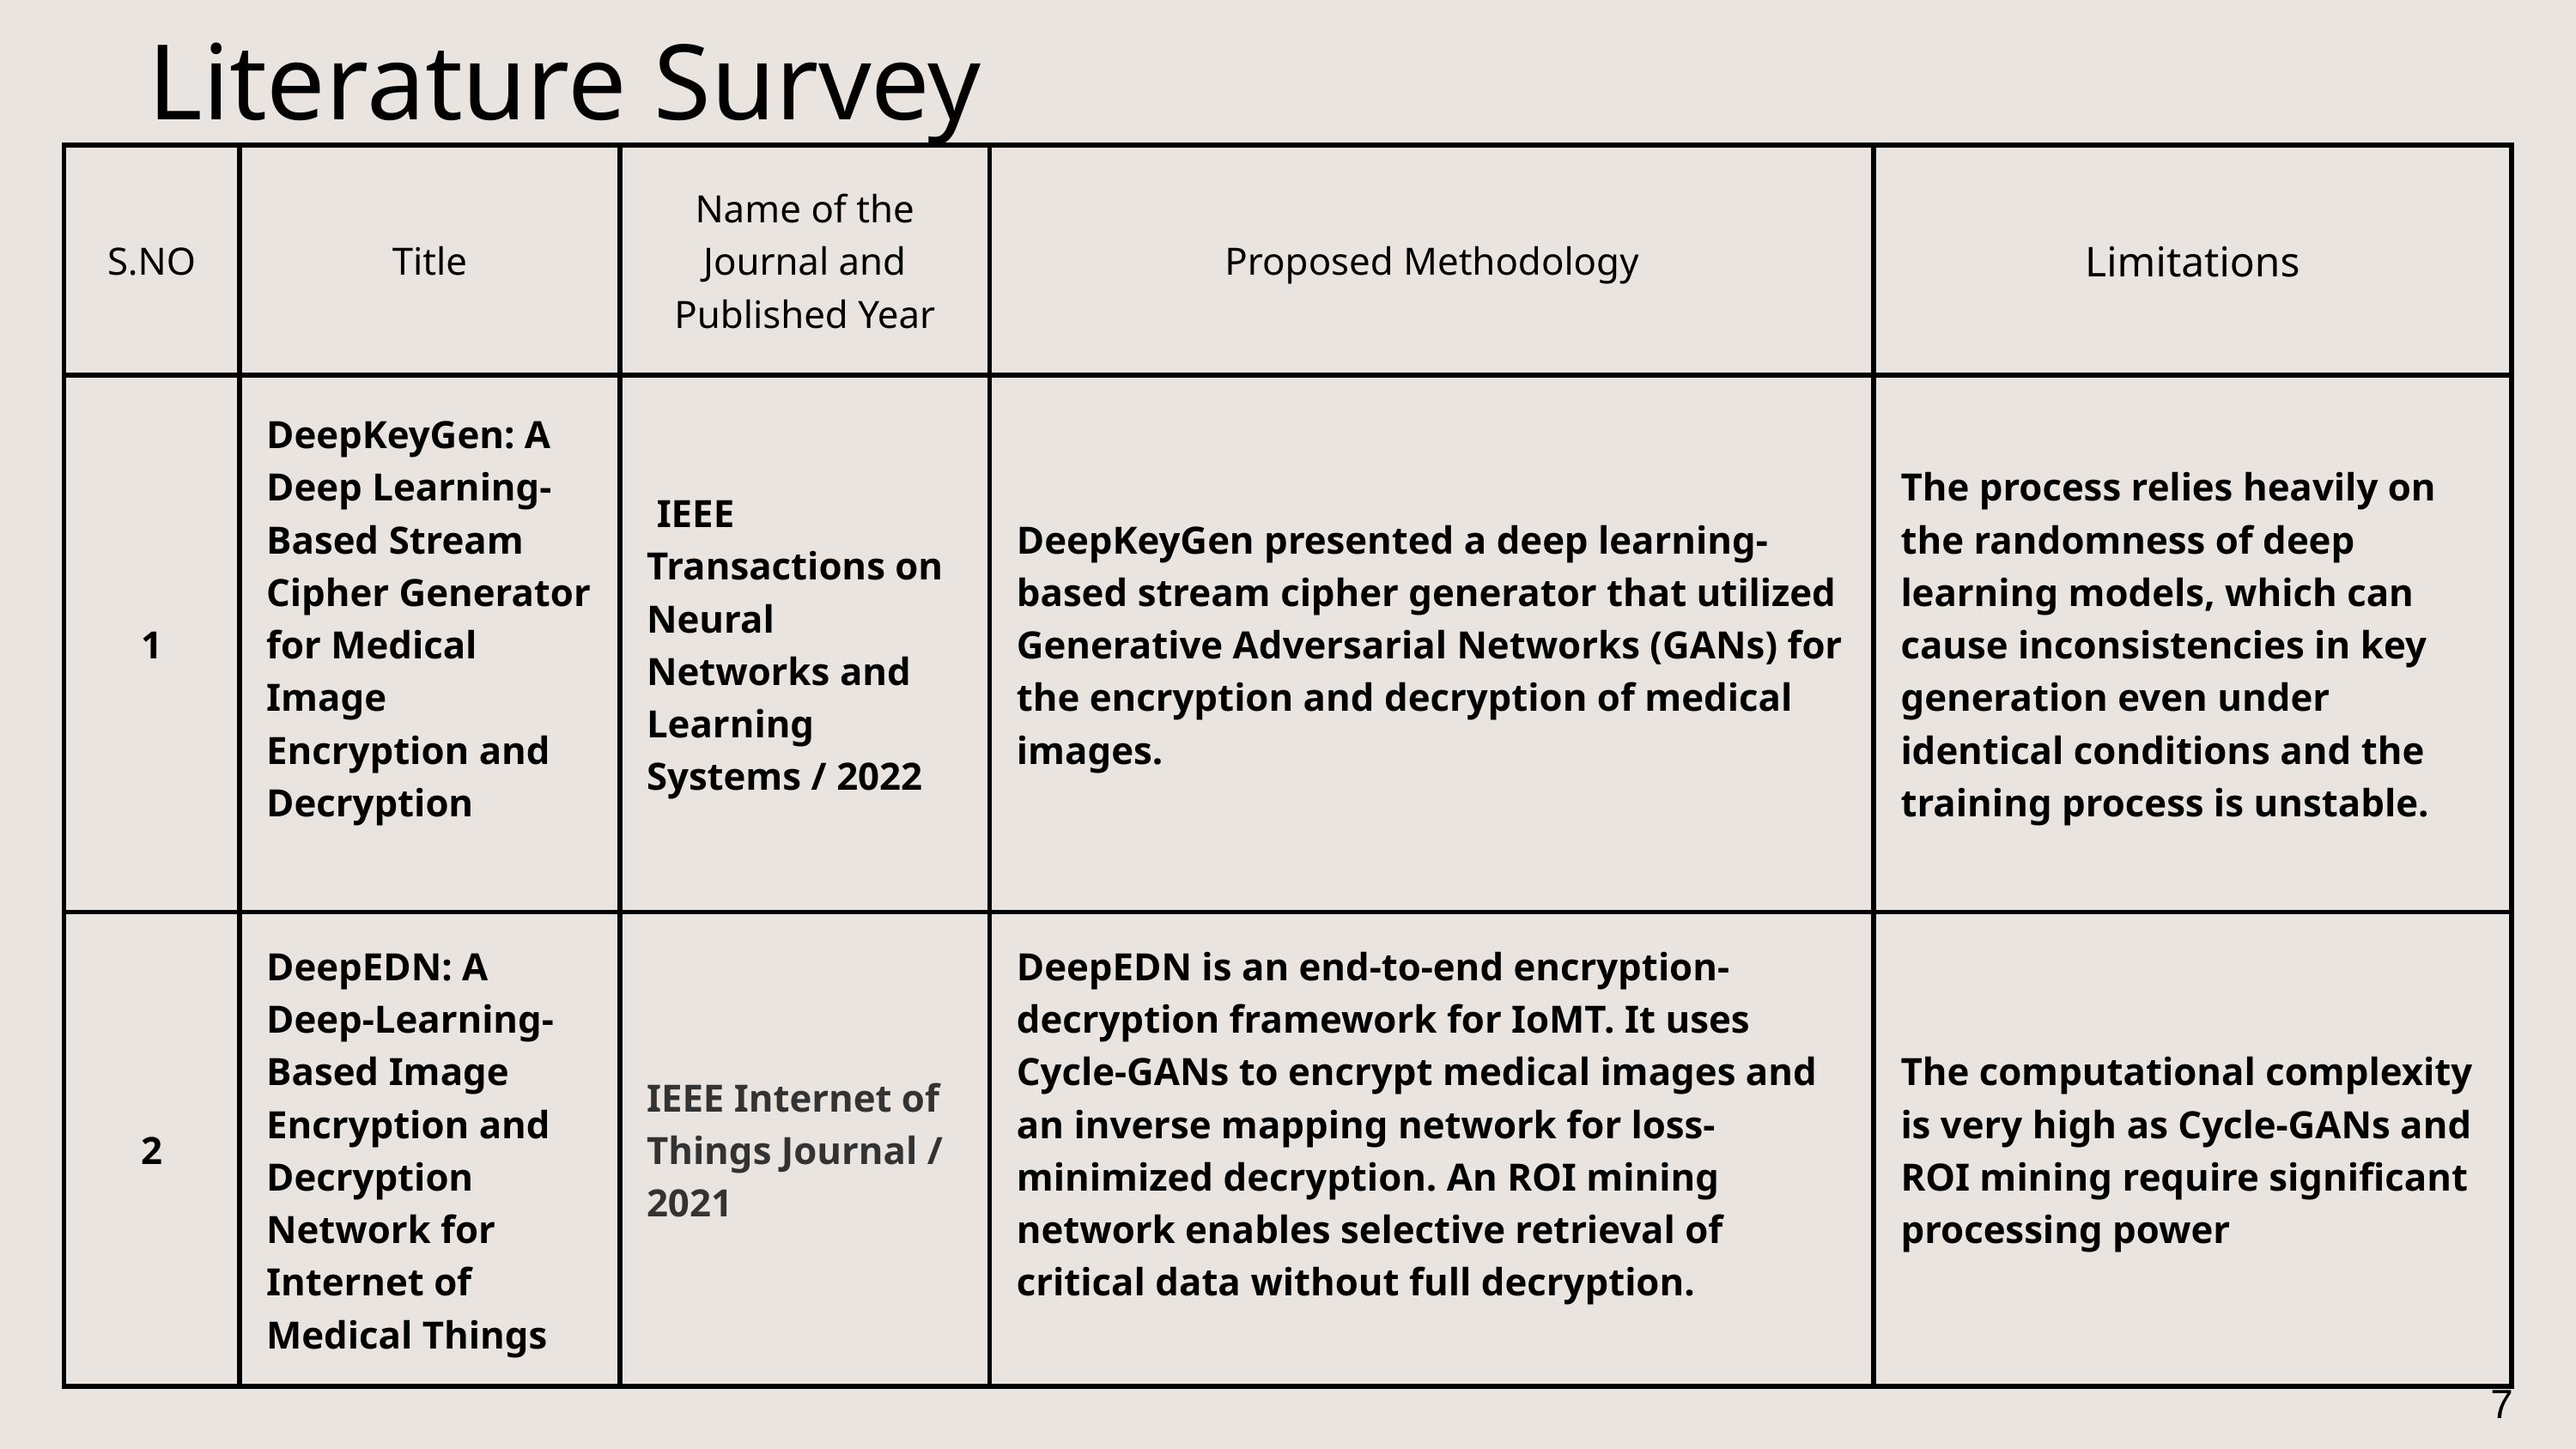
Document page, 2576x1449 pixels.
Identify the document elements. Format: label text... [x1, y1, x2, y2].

table_header Limitations [1876, 148, 2509, 373]
text_box 7 [2490, 1369, 2513, 1427]
table_cell 1 [66, 378, 237, 910]
table_header Title [242, 148, 617, 373]
table_cell IEEE Internet of Things Journal / 2021 [623, 914, 987, 1384]
table_cell DeepKeyGen presented a deep learning-based stream cipher generator that utilized Generative Adversarial Networks (GANs) for the encryption and decryption of medical images. [992, 378, 1871, 910]
table_cell DeepEDN: A Deep-Learning-Based Image Encryption and Decryption Network for Internet of Medical Things [242, 914, 617, 1384]
table_header Proposed Methodology [992, 148, 1871, 373]
table_cell 2 [66, 914, 237, 1384]
table_cell IEEE Transactions on Neural Networks and Learning Systems / 2022 [623, 378, 987, 910]
table_header Name of the Journal and Published Year [623, 148, 987, 373]
table_cell DeepKeyGen: A Deep Learning-Based Stream Cipher Generator for Medical Image Encryption and Decryption [242, 378, 617, 910]
table_cell DeepEDN is an end-to-end encryption-decryption framework for IoMT. It uses Cycle-GANs to encrypt medical images and an inverse mapping network for loss-minimized decryption. An ROI mining network enables selective retrieval of critical data without full decryption. [992, 914, 1871, 1384]
table_header S.NO [66, 148, 237, 373]
text_box Literature Survey [50, 36, 1106, 141]
table_cell The process relies heavily on the randomness of deep learning models, which can cause inconsistencies in key generation even under identical conditions and the training process is unstable. [1876, 378, 2509, 910]
table_cell The computational complexity is very high as Cycle-GANs and ROI mining require significant processing power [1876, 914, 2509, 1384]
